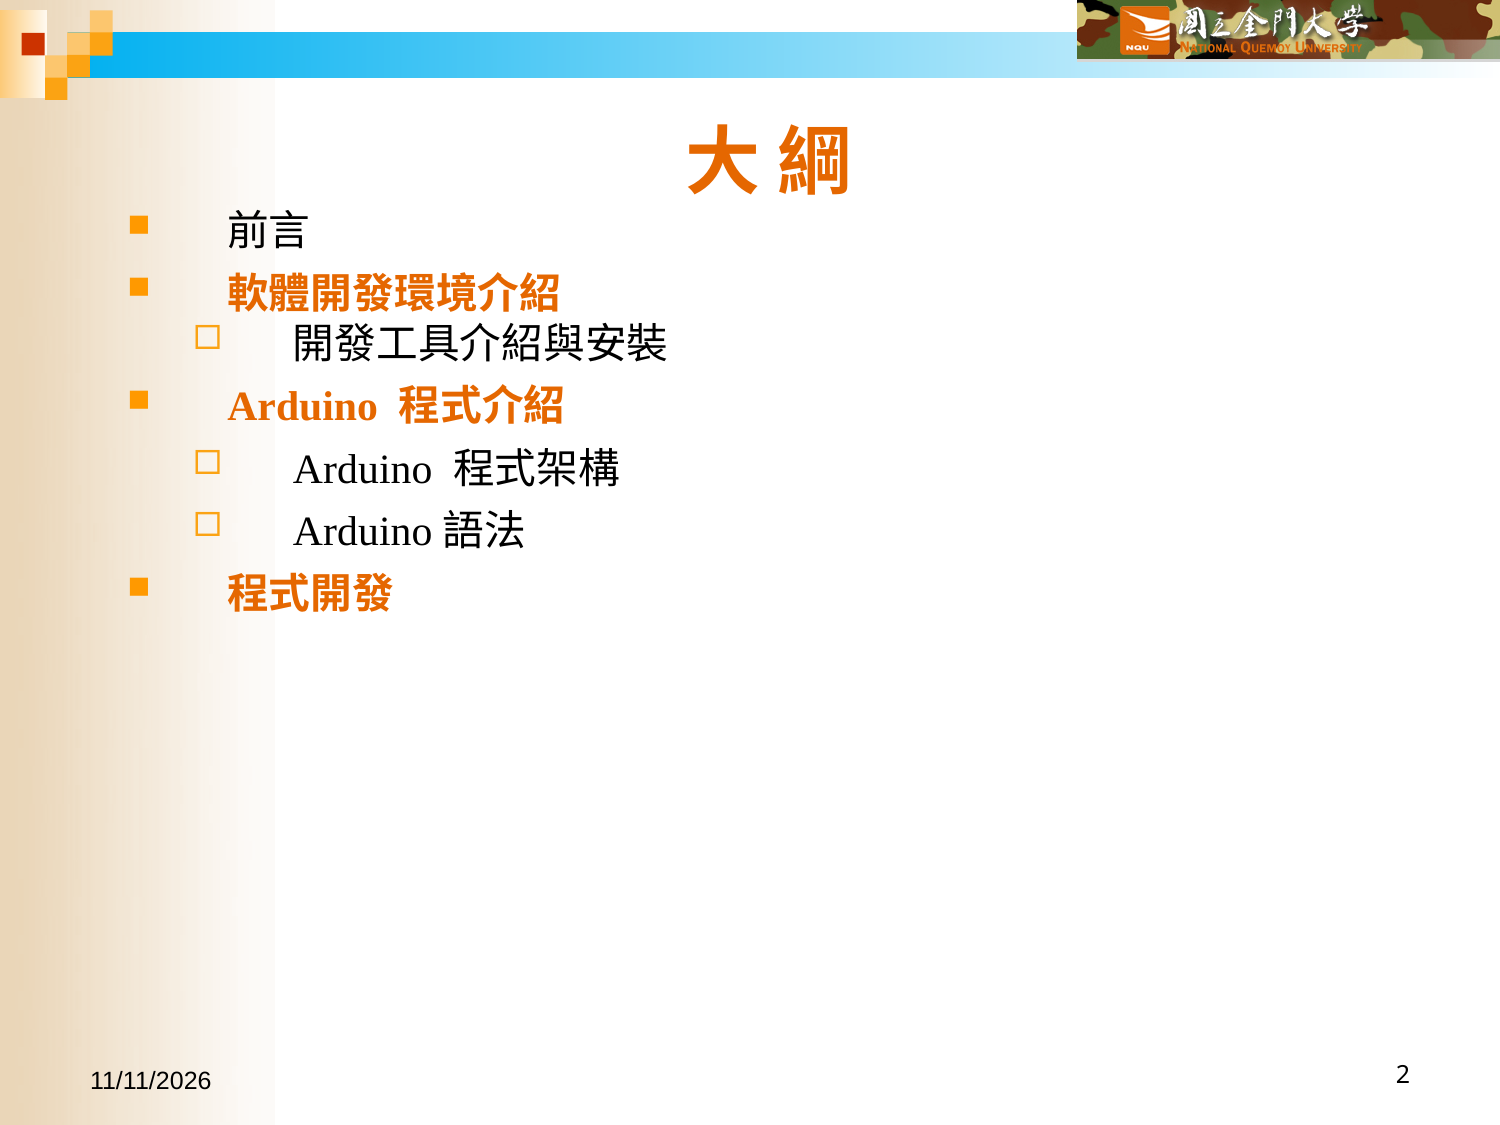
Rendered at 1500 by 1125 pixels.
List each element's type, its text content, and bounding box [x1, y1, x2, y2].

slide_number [75, 1024, 425, 1103]
list 前言 軟體開發環境介紹 開發工具介紹與安裝 Arduino 程式介紹 Arduino 程式架構 Arduino語法 程式開發 [112, 228, 1378, 1035]
slide_number 2 [1074, 1025, 1425, 1100]
picture [1077, 0, 1500, 62]
title 大 綱 [76, 90, 1427, 228]
